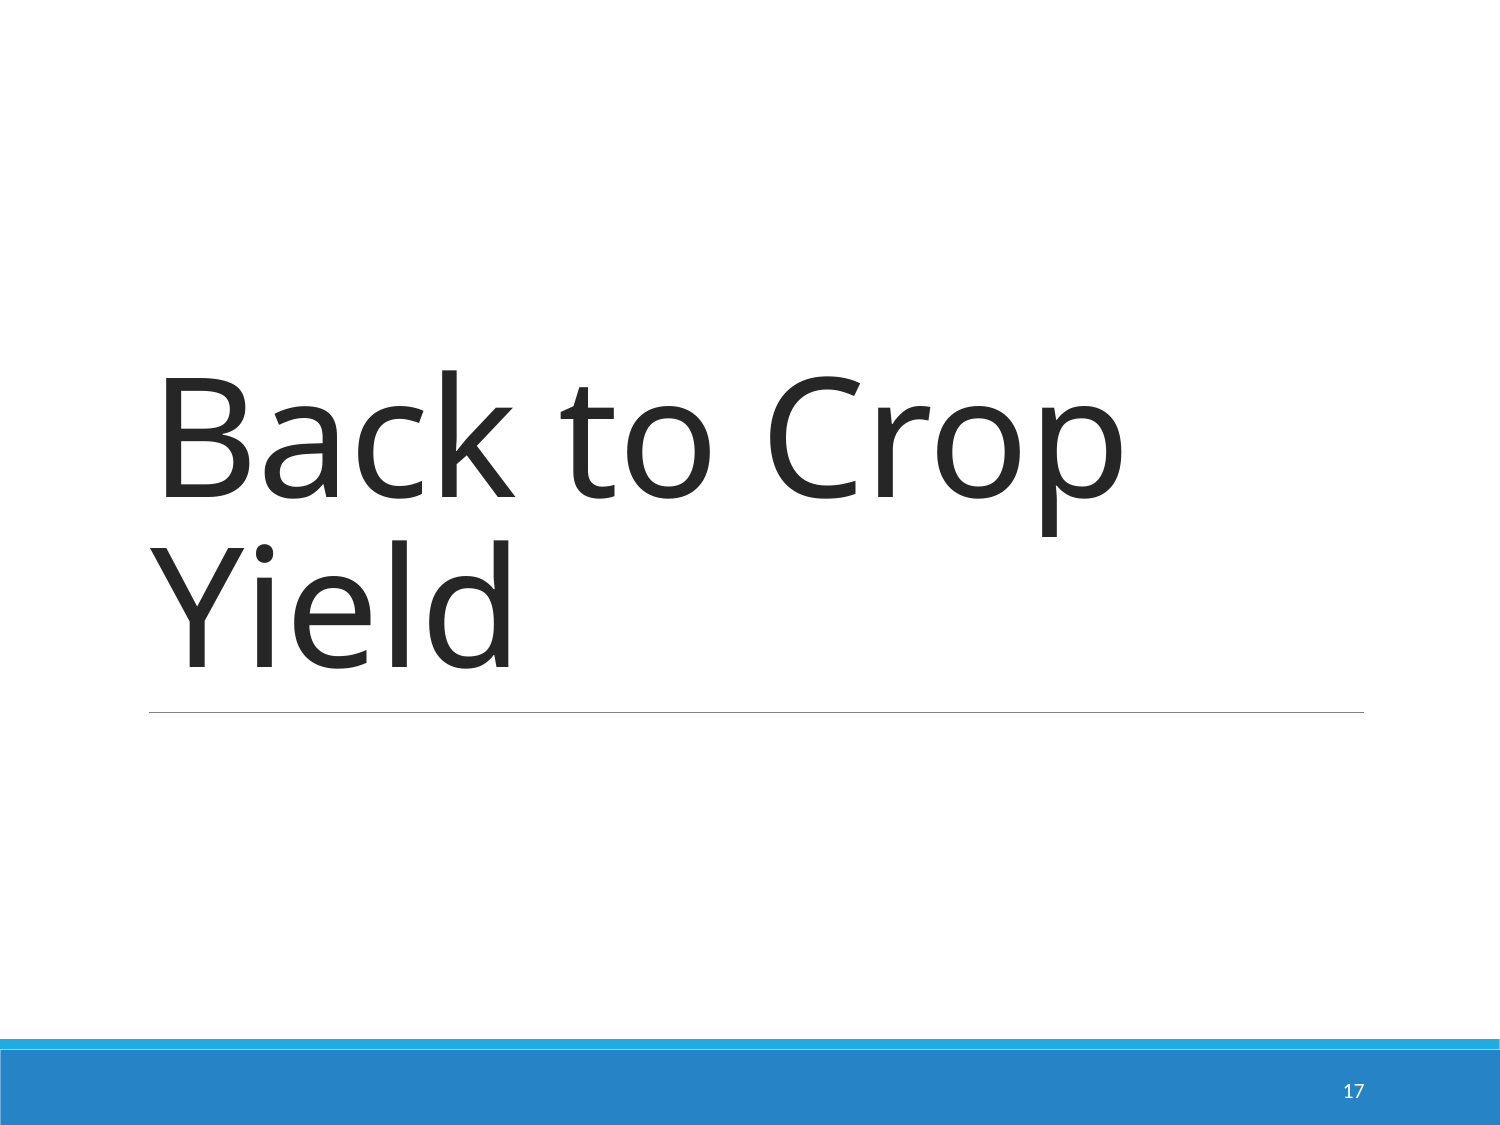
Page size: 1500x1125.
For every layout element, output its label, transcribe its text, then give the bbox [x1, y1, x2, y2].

slide_number 17 [1218, 1059, 1380, 1120]
title Back to Crop Yield [135, 124, 1373, 710]
